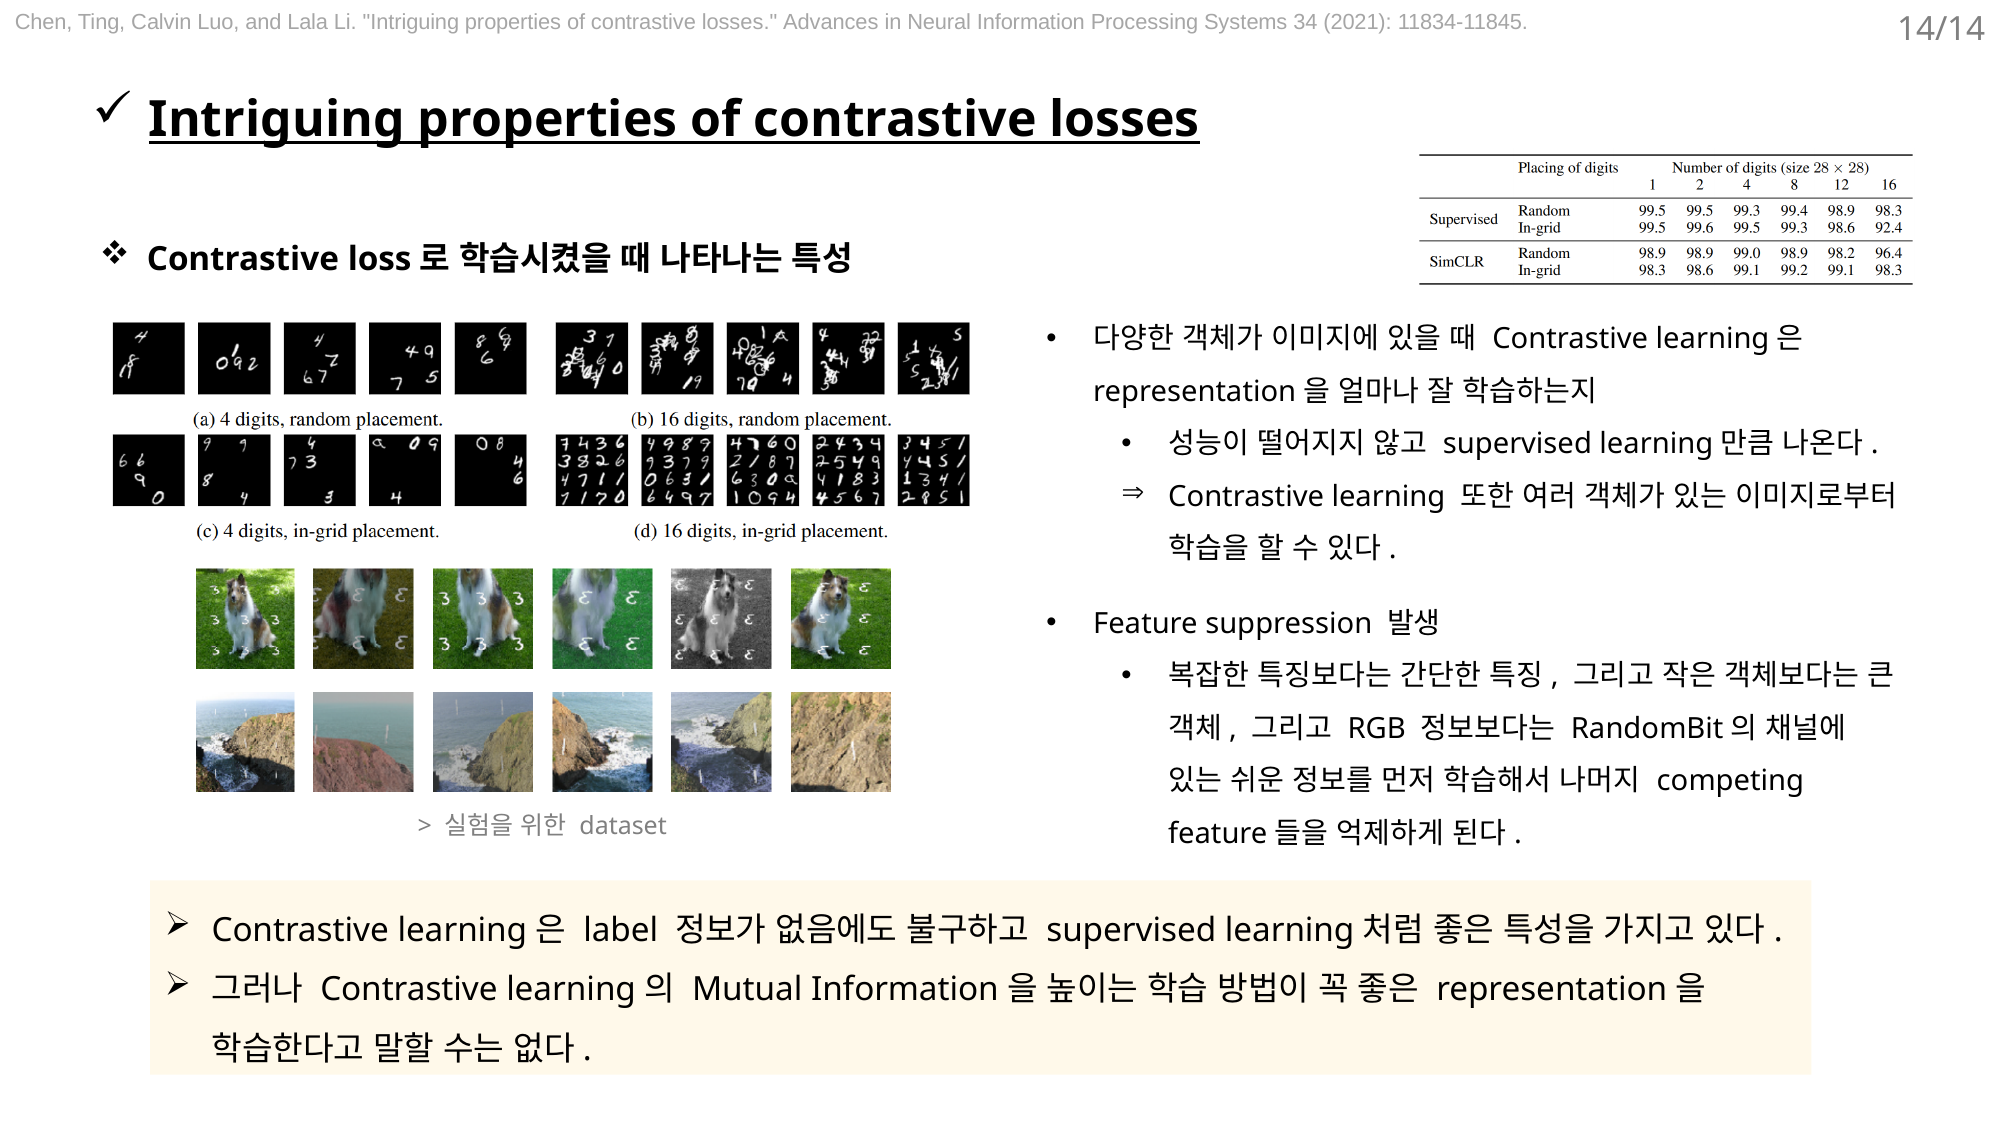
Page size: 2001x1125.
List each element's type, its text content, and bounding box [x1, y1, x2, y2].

text_box 다양한 객체가 이미지에 있을 때 Contrastive learning은 representation을 얼마나 잘 학습하는지 성능이 떨어지지 않고 supervised learning만큼 나온다. Contrastive learning 또한 여러 객체가 있는 이미지로부터 학습을 할 수 있다. [1031, 294, 1916, 572]
text_box Contrastive learning은 label 정보가 없음에도 불구하고 supervised learning처럼 좋은 특성을 가지고 있다. 그러나 Contrastive learning의 Mutual Information을 높이는 학습 방법이 꼭 좋은 representation을 학습한다고 말할 수는 없다. [150, 880, 1812, 1075]
picture [1412, 148, 1915, 287]
title Intriguing properties of contrastive losses [77, 65, 1847, 176]
text_box > 실험을 위한 dataset [240, 796, 845, 848]
text_box Feature suppression 발생 복잡한 특징보다는 간단한 특징, 그리고 작은 객체보다는 큰 객체, 그리고 RGB 정보보다는 RandomBit의 채널에 있는 쉬운 정보를 먼저 학습해서 나머지 competing feature들을 억제하게 된다. [1031, 579, 1918, 857]
text_box Chen, Ting, Calvin Luo, and Lala Li. "Intriguing properties of contrastive losses." Advances in Neural Information Processing Systems 34 (2021): 11834-11845. [0, 0, 1747, 41]
text_box Contrastive loss로 학습시켰을 때 나타나는 특성 [85, 209, 1075, 285]
picture [103, 308, 981, 550]
picture [189, 562, 896, 796]
